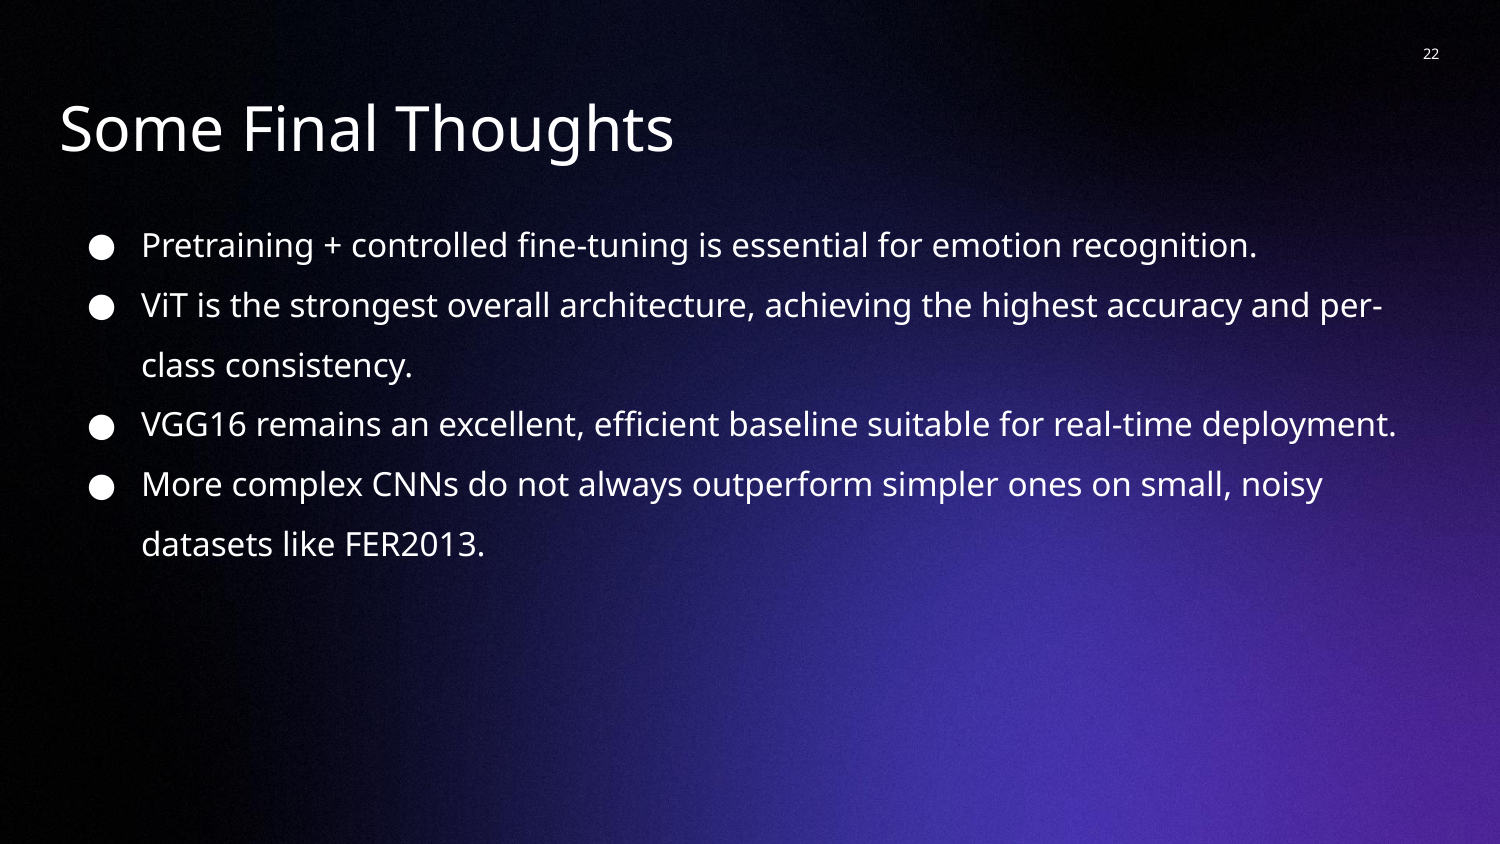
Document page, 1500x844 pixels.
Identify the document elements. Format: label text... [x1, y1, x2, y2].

picture [0, 0, 1500, 844]
list Pretraining + controlled fine-tuning is essential for emotion recognition. ViT is the strongest overall architecture, achieving the highest accuracy and per-class consistency. VGG16 remains an excellent, efficient baseline suitable for real-time deployment. More complex CNNs do not always outperform simpler ones on small, noisy datasets like FER2013. [51, 189, 1449, 781]
subtitle Some Final Thoughts [59, 0, 1432, 165]
slide_number ‹#› [1432, 35, 1440, 75]
